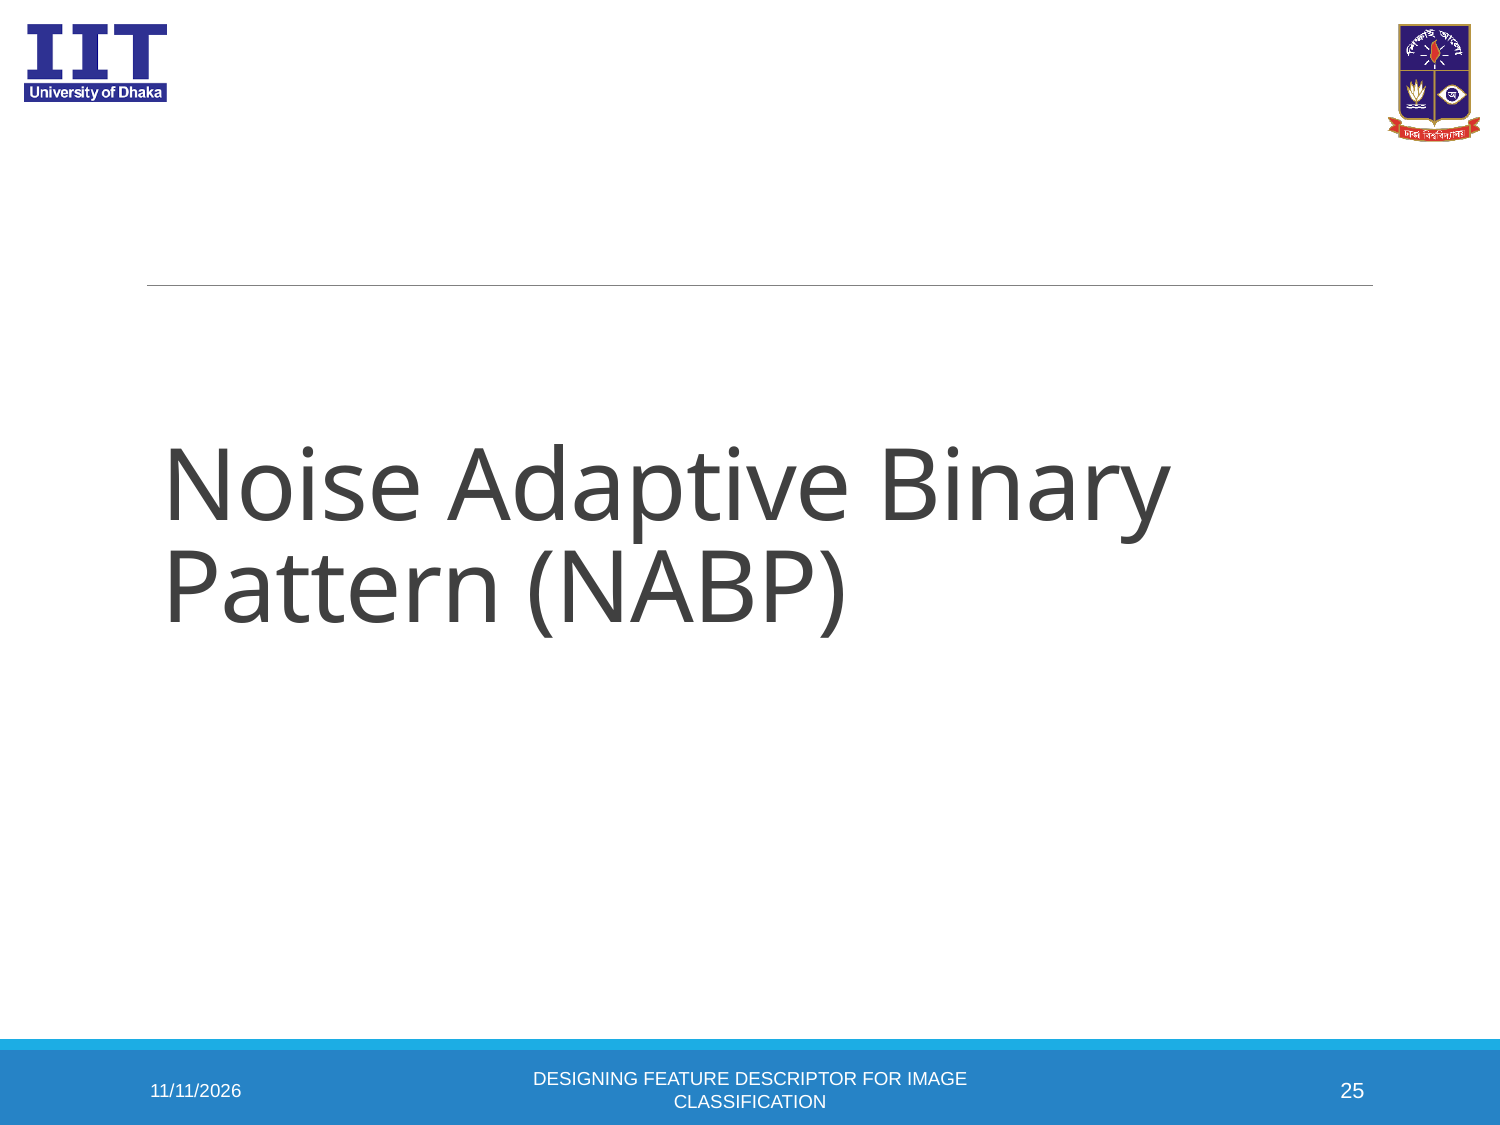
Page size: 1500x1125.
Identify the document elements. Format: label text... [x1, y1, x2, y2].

slide_number 25 [1218, 1059, 1380, 1120]
picture [24, 24, 167, 103]
picture [1386, 24, 1480, 143]
title Noise Adaptive Binary Pattern (NABP) [146, 412, 1384, 651]
footer Designing Feature Descriptor for Image Classification [453, 1059, 1047, 1120]
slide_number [135, 1059, 440, 1120]
